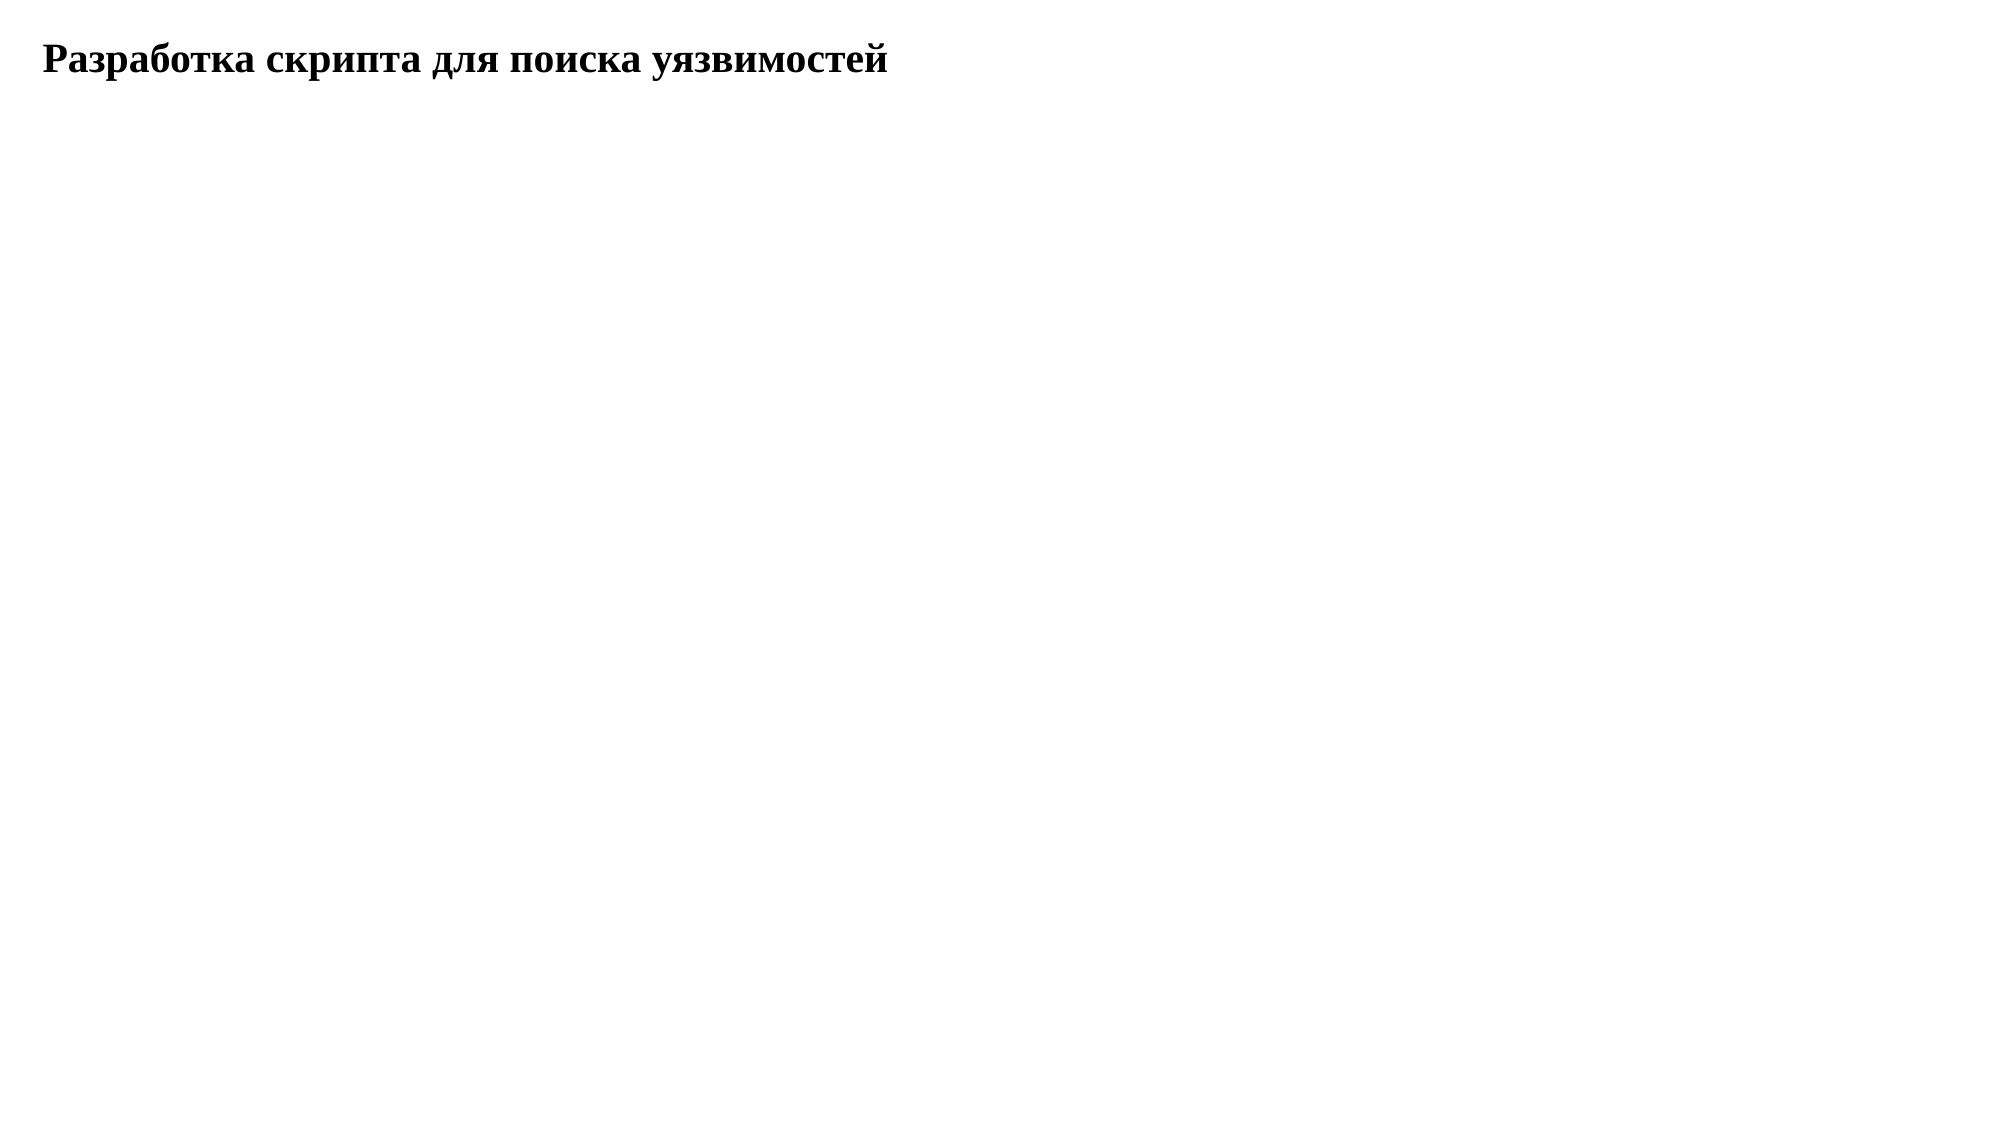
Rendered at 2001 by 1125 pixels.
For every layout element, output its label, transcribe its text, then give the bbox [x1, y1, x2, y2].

text_box Разработка скрипта для поиска уязвимостей [27, 23, 1052, 88]
